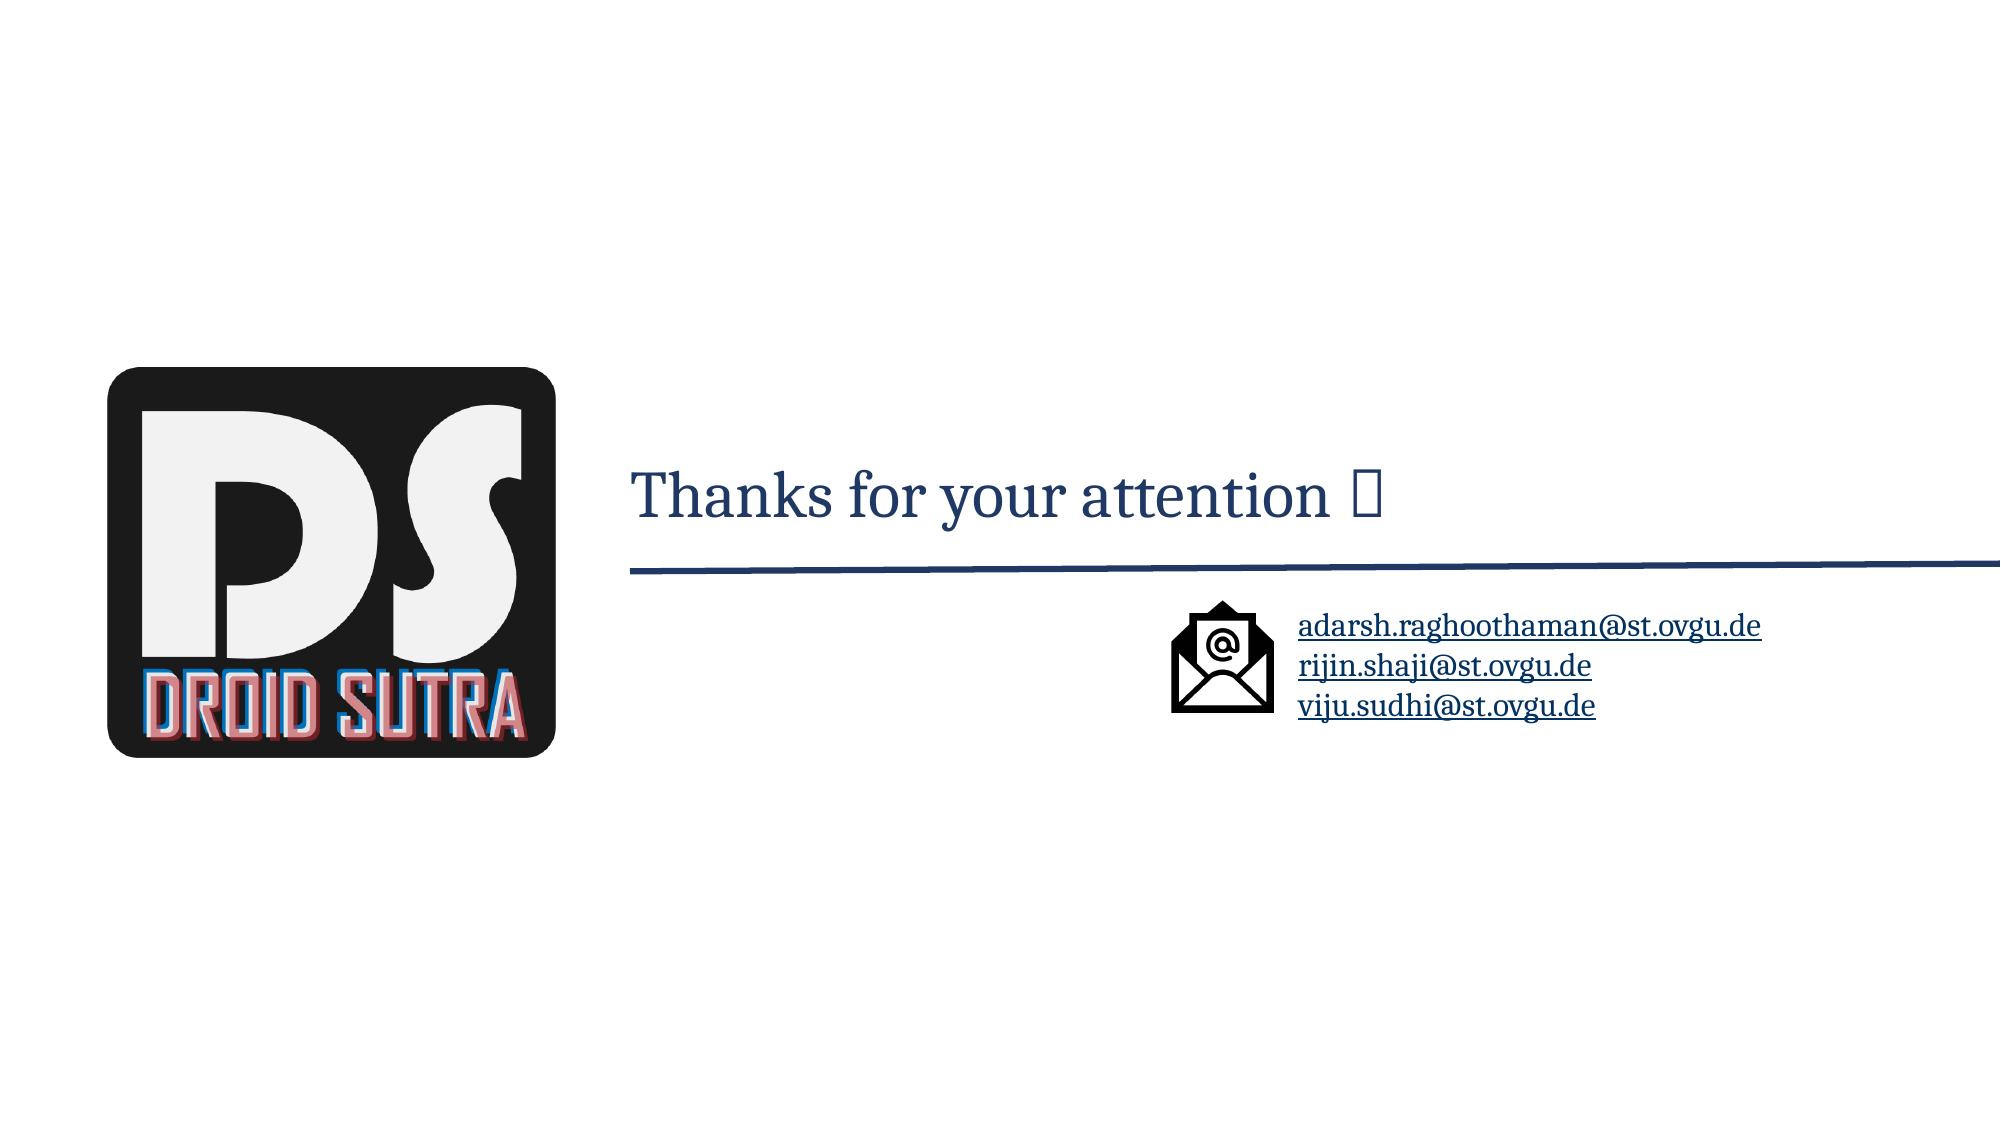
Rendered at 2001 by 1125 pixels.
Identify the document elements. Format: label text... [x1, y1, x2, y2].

picture [1161, 595, 1284, 718]
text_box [629, 563, 2000, 572]
text_box adarsh.raghoothaman@st.ovgu.de rijin.shaji@st.ovgu.de viju.sudhi@st.ovgu.de [1283, 595, 1807, 731]
picture [107, 367, 556, 758]
text_box Thanks for your attention  [615, 443, 1893, 538]
